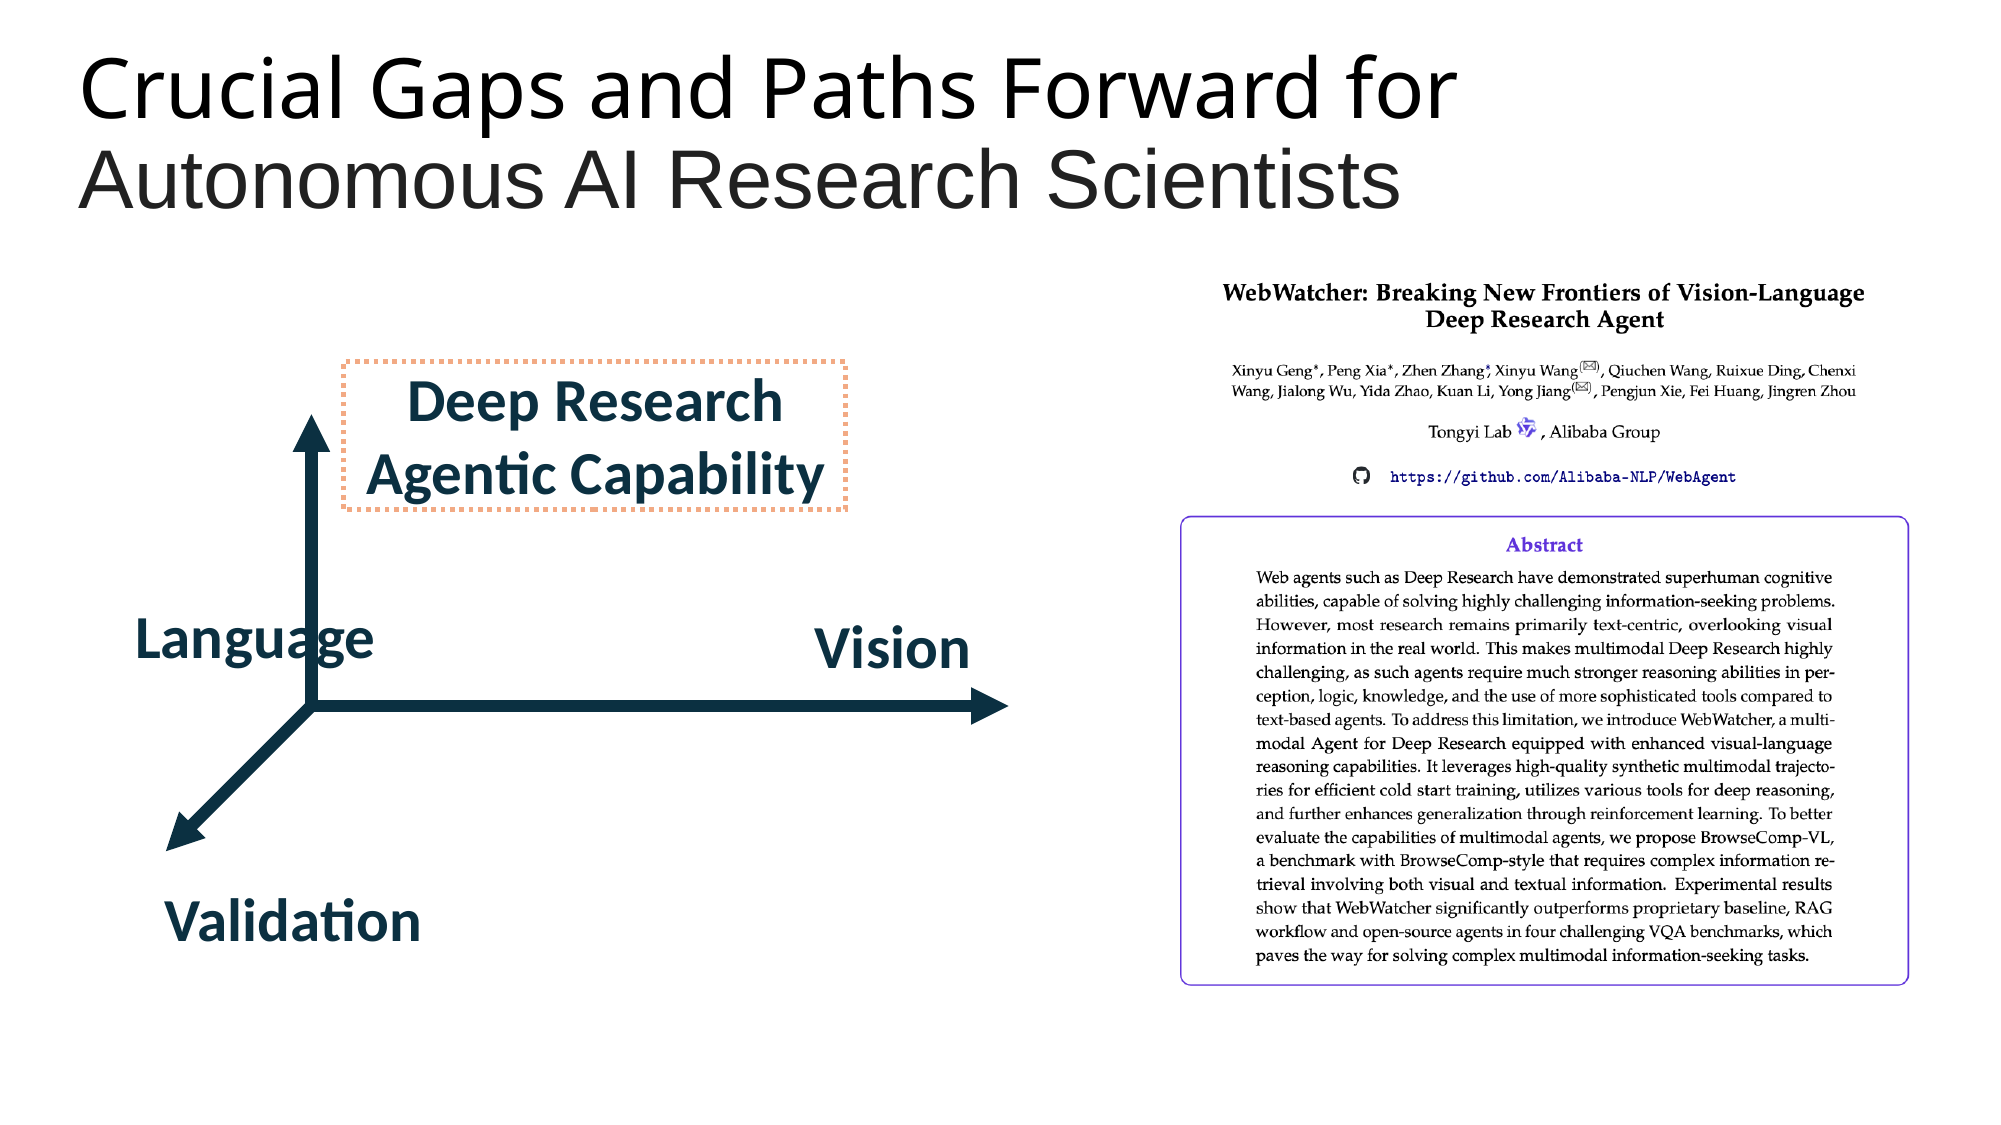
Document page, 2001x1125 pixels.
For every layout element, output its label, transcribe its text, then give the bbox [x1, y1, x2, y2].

text_box Language [135, 597, 305, 672]
text_box [342, 360, 847, 511]
text_box Deep Research Agentic Capability [321, 359, 871, 507]
text_box Vision [642, 606, 1145, 681]
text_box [165, 705, 312, 852]
picture [1154, 249, 1932, 1014]
text_box Validation [164, 880, 795, 954]
text_box Language [318, 597, 377, 672]
title Crucial Gaps and Paths Forward for Autonomous AI Research Scientists [63, 56, 1961, 217]
